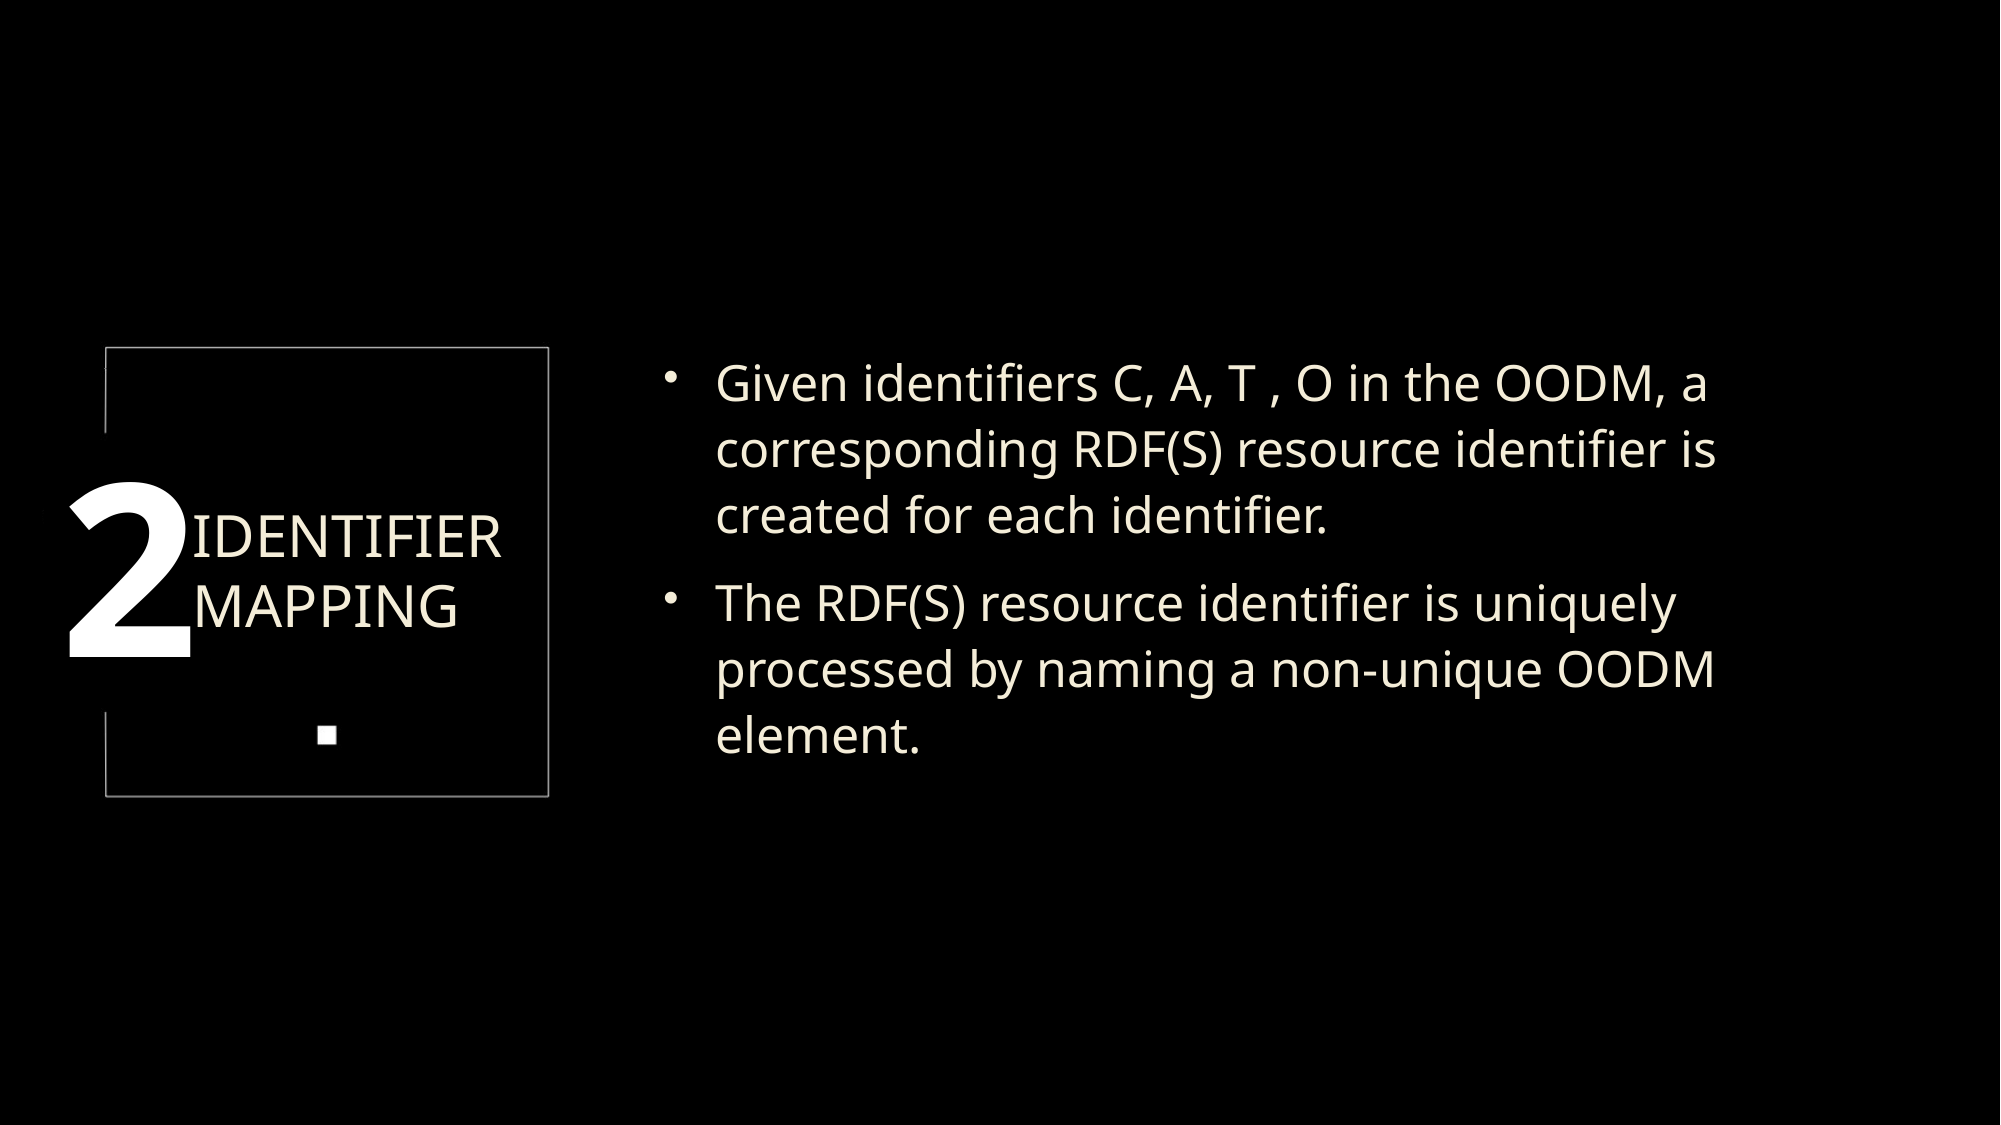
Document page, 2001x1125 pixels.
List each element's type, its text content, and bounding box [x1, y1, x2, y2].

picture [0, 0, 645, 1125]
list Given identifiers C, A, T , O in the OODM, a corresponding RDF(S) resource identifier is created for each identifier. The RDF(S) resource identifier is uniquely processed by naming a non-unique OODM element. [653, 338, 1790, 787]
